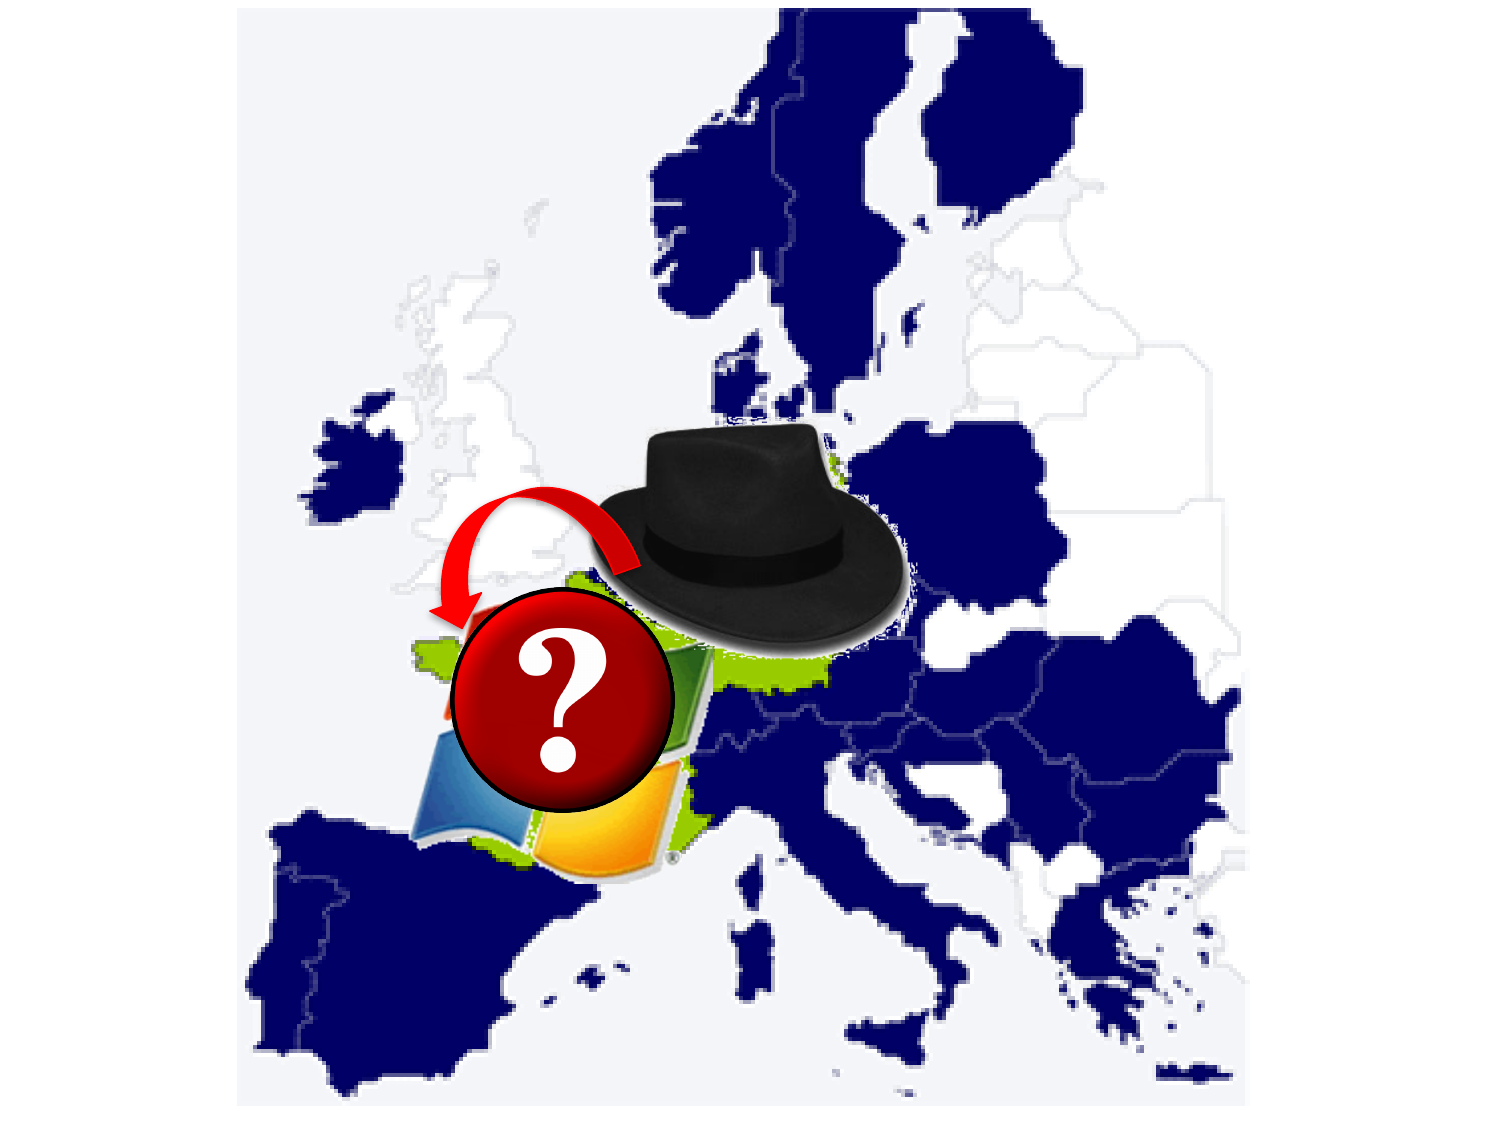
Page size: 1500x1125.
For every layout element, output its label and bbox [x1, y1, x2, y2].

picture [237, 8, 1251, 1107]
